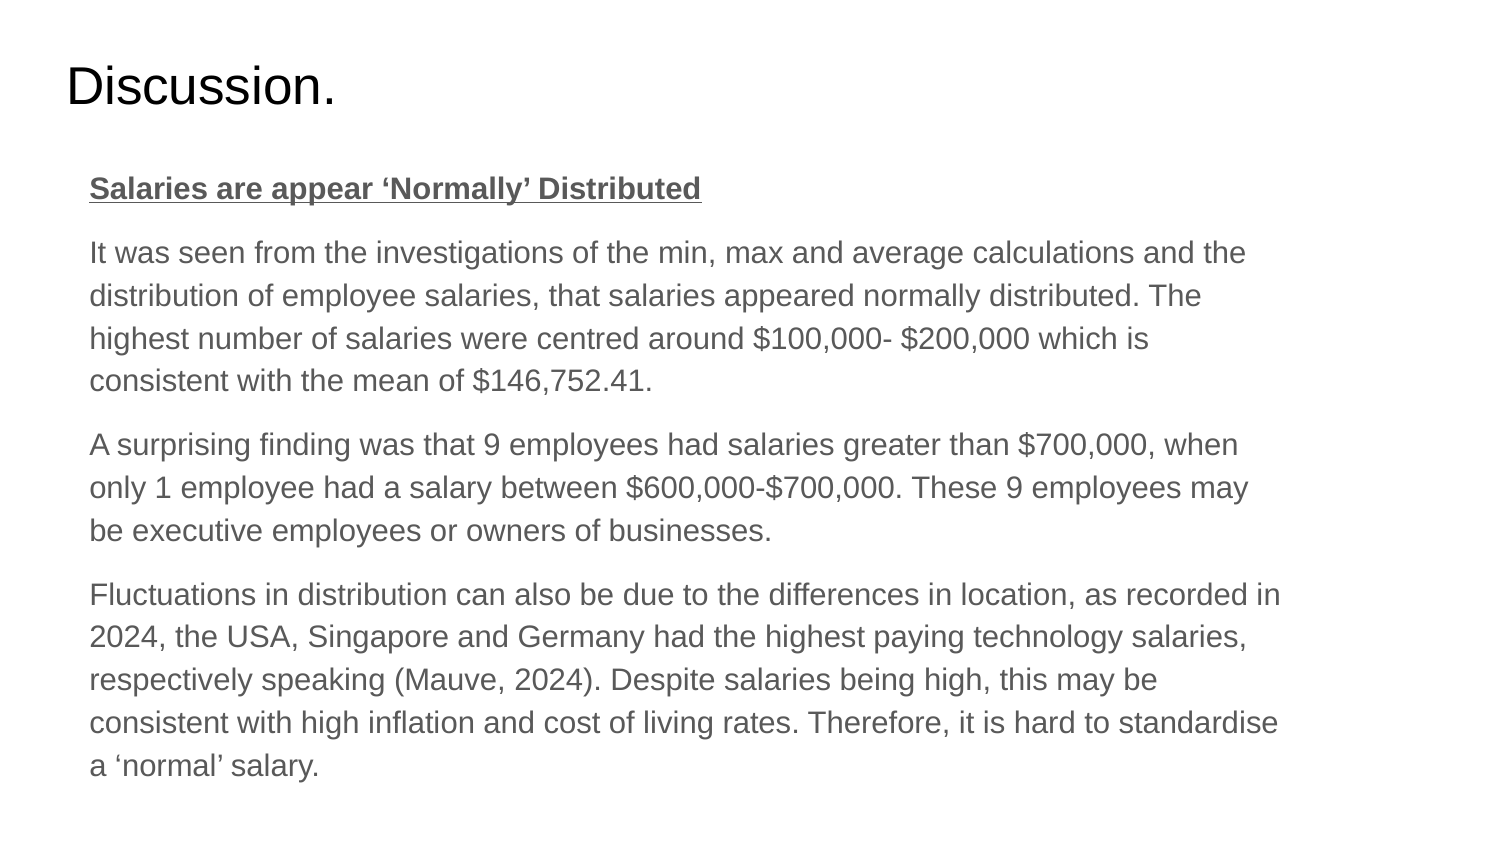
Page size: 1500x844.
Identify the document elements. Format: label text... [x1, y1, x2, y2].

list Salaries are appear ‘Normally’ Distributed It was seen from the investigations of the min, max and average calculations and the distribution of employee salaries, that salaries appeared normally distributed. The highest number of salaries were centred around $100,000- $200,000 which is consistent with the mean of $146,752.41. A surprising finding was that 9 employees had salaries greater than $700,000, when only 1 employee had a salary between $600,000-$700,000. These 9 employees may be executive employees or owners of businesses. Fluctuations in distribution can also be due to the differences in location, as recorded in 2024, the USA, Singapore and Germany had the highest paying technology salaries, respectively speaking (Mauve, 2024). Despite salaries being high, this may be consistent with high inflation and cost of living rates. Therefore, it is hard to standardise a ‘normal’ salary. [74, 148, 1301, 804]
title Discussion. [51, 36, 1449, 131]
